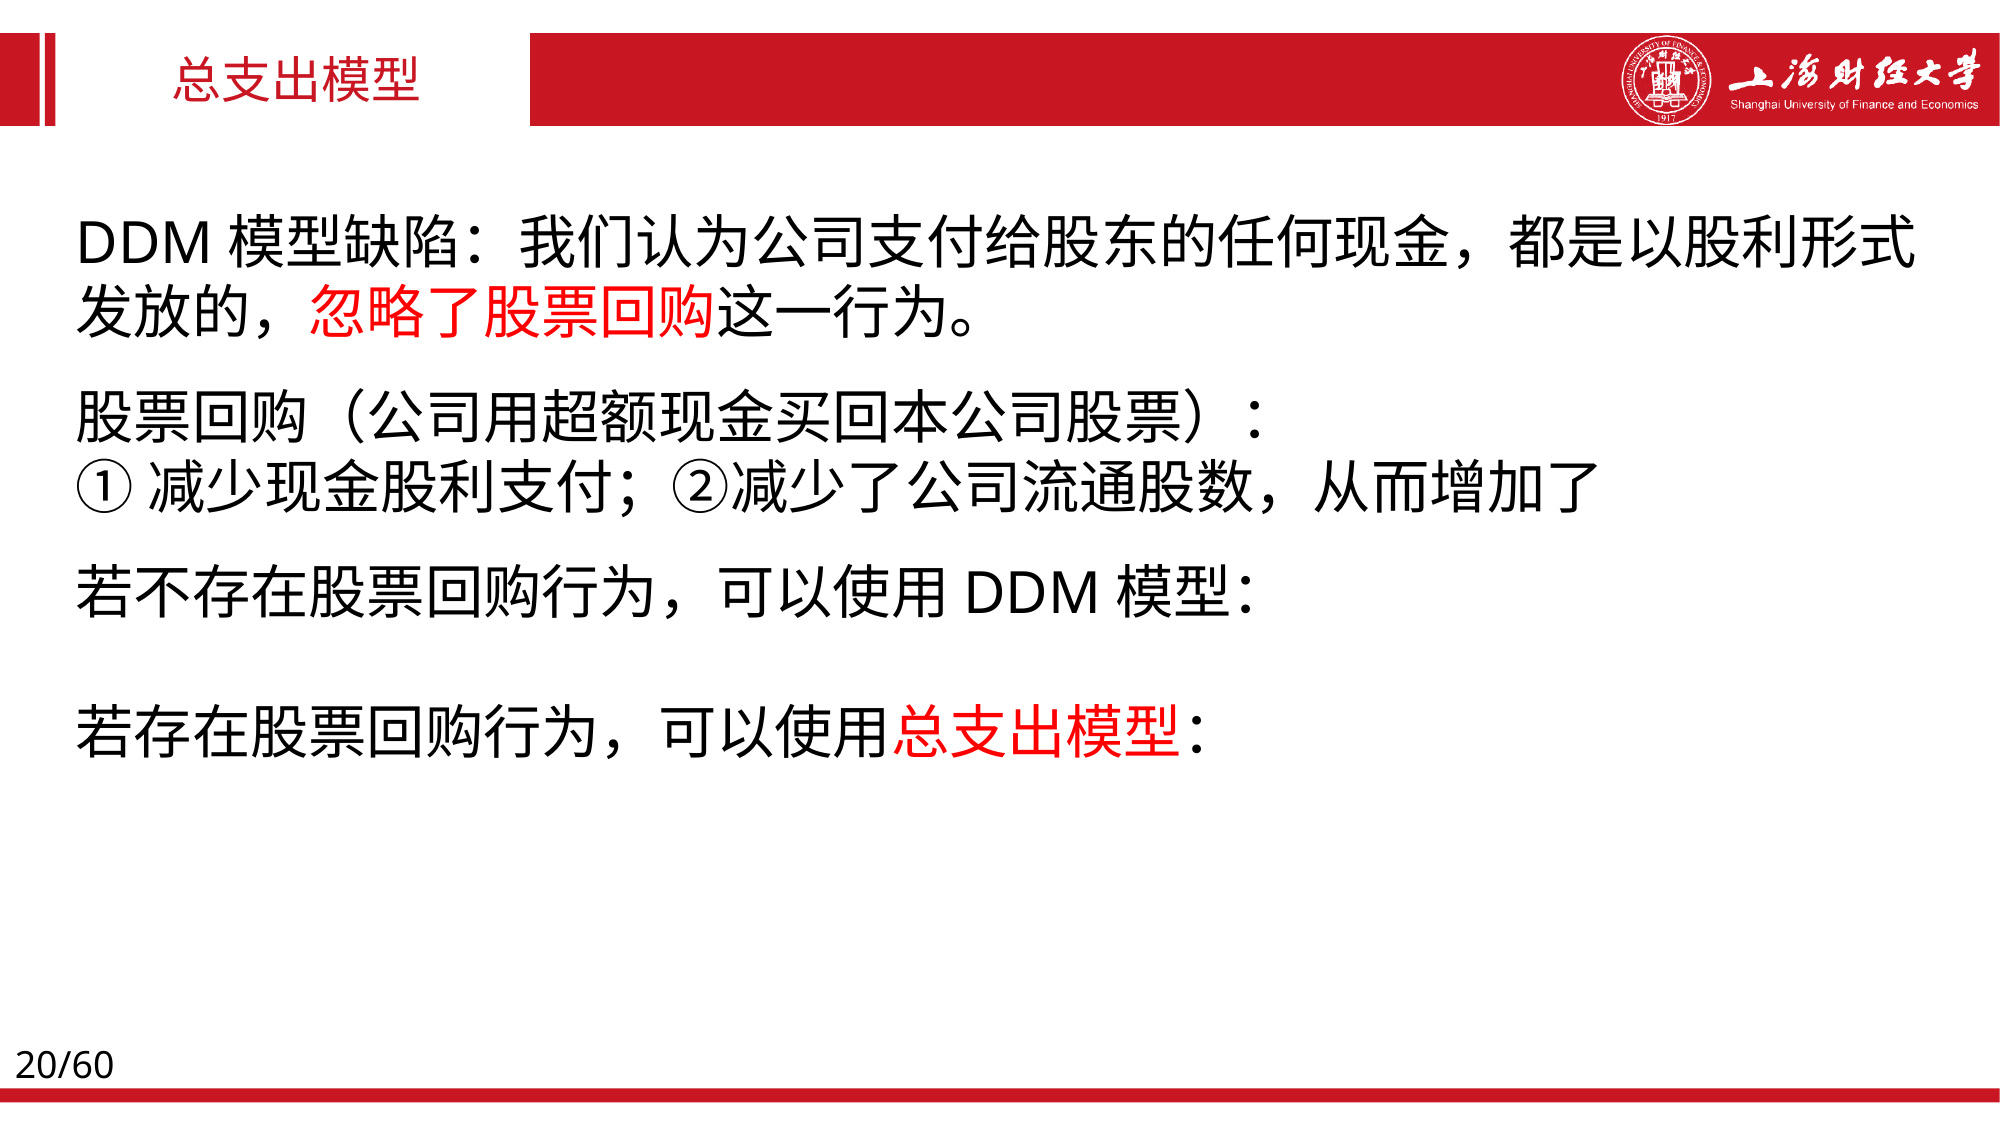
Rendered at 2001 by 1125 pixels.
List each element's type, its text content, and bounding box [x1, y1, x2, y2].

picture [1595, 0, 2000, 172]
text_box 总支出模型 [157, 41, 437, 116]
